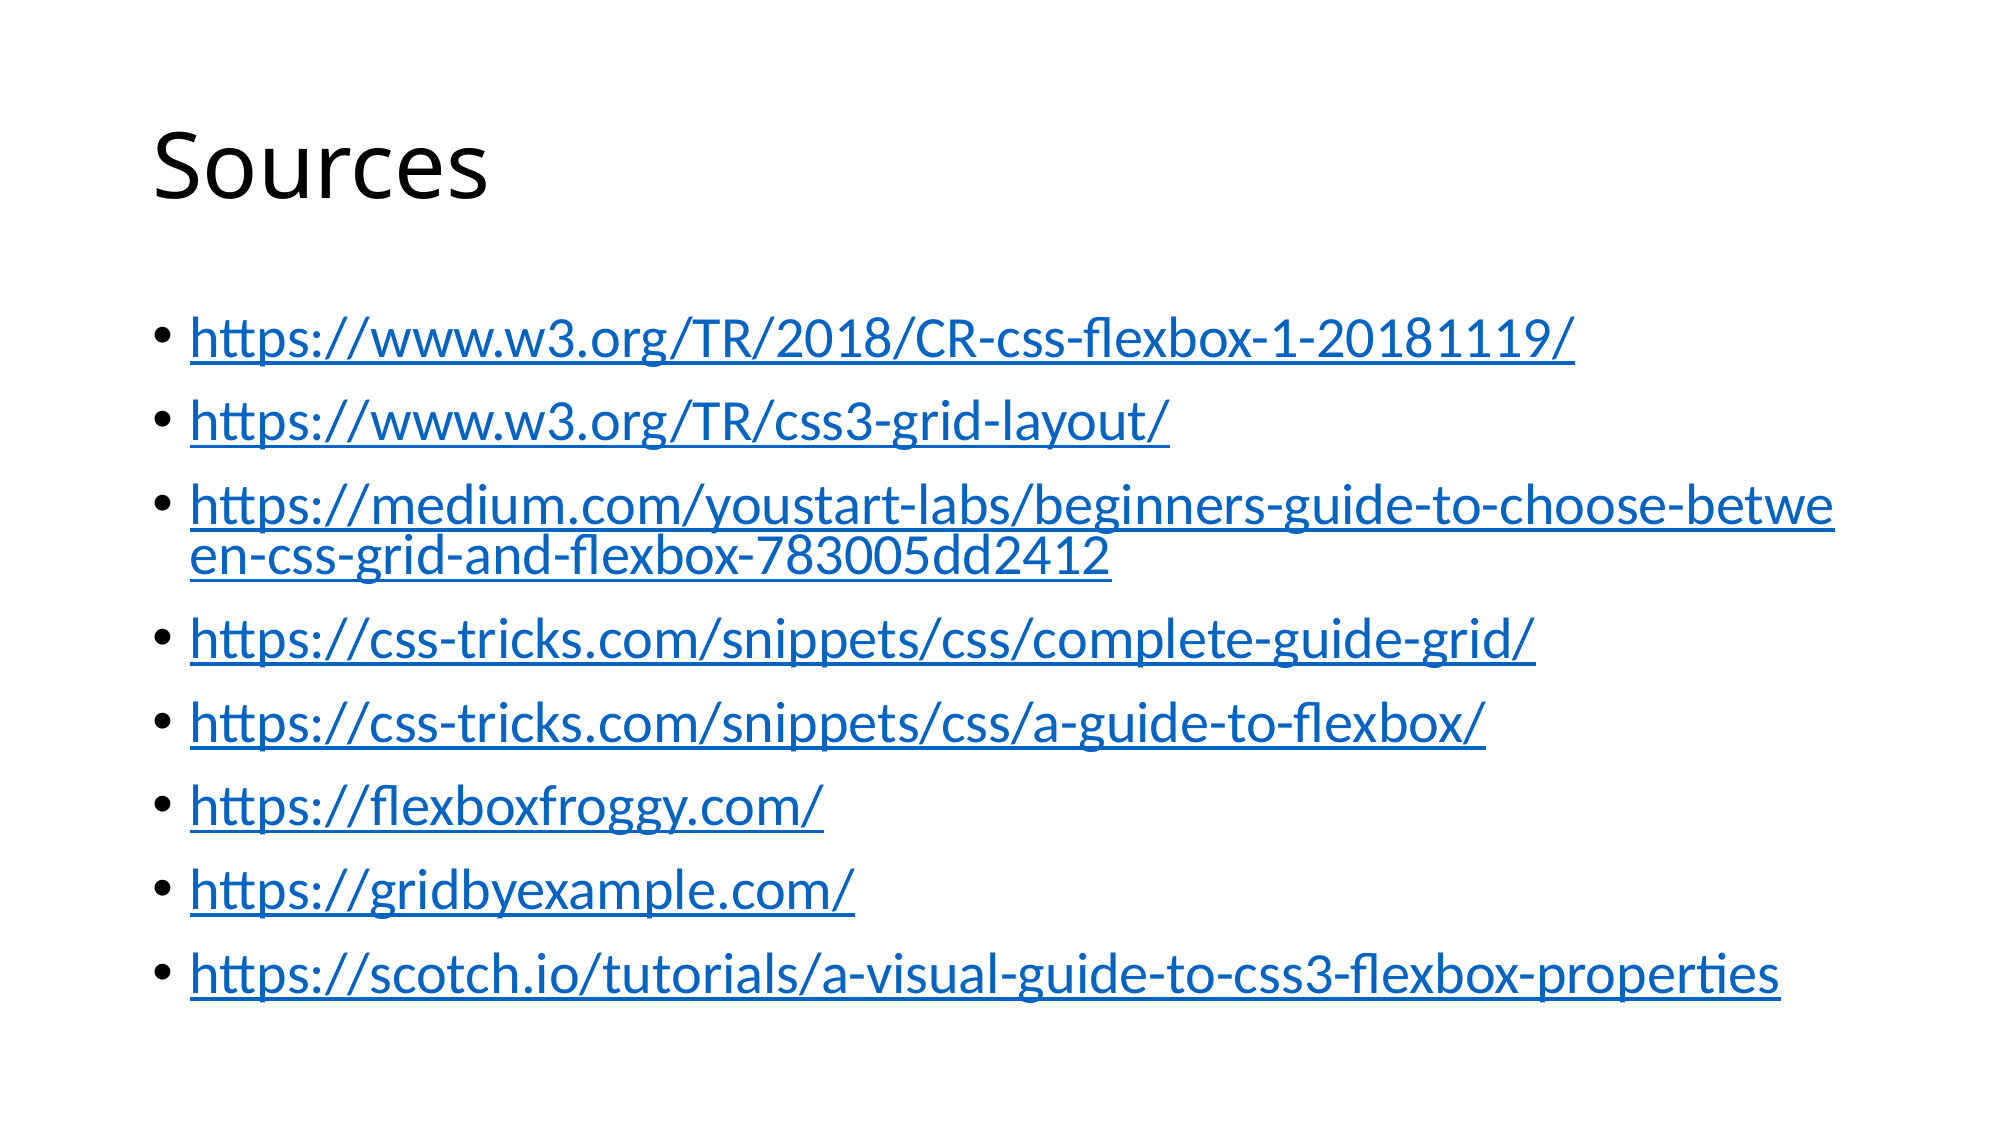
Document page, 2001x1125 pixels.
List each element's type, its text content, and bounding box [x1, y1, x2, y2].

list https://www.w3.org/TR/2018/CR-css-flexbox-1-20181119/ https://www.w3.org/TR/css3-grid-layout/ https://medium.com/youstart-labs/beginners-guide-to-choose-between-css-grid-and-flexbox-783005dd2412 https://css-tricks.com/snippets/css/complete-guide-grid/ https://css-tricks.com/snippets/css/a-guide-to-flexbox/ https://flexboxfroggy.com/ https://gridbyexample.com/ https://scotch.io/tutorials/a-visual-guide-to-css3-flexbox-properties [137, 299, 1863, 1014]
title Sources [137, 59, 1863, 278]
